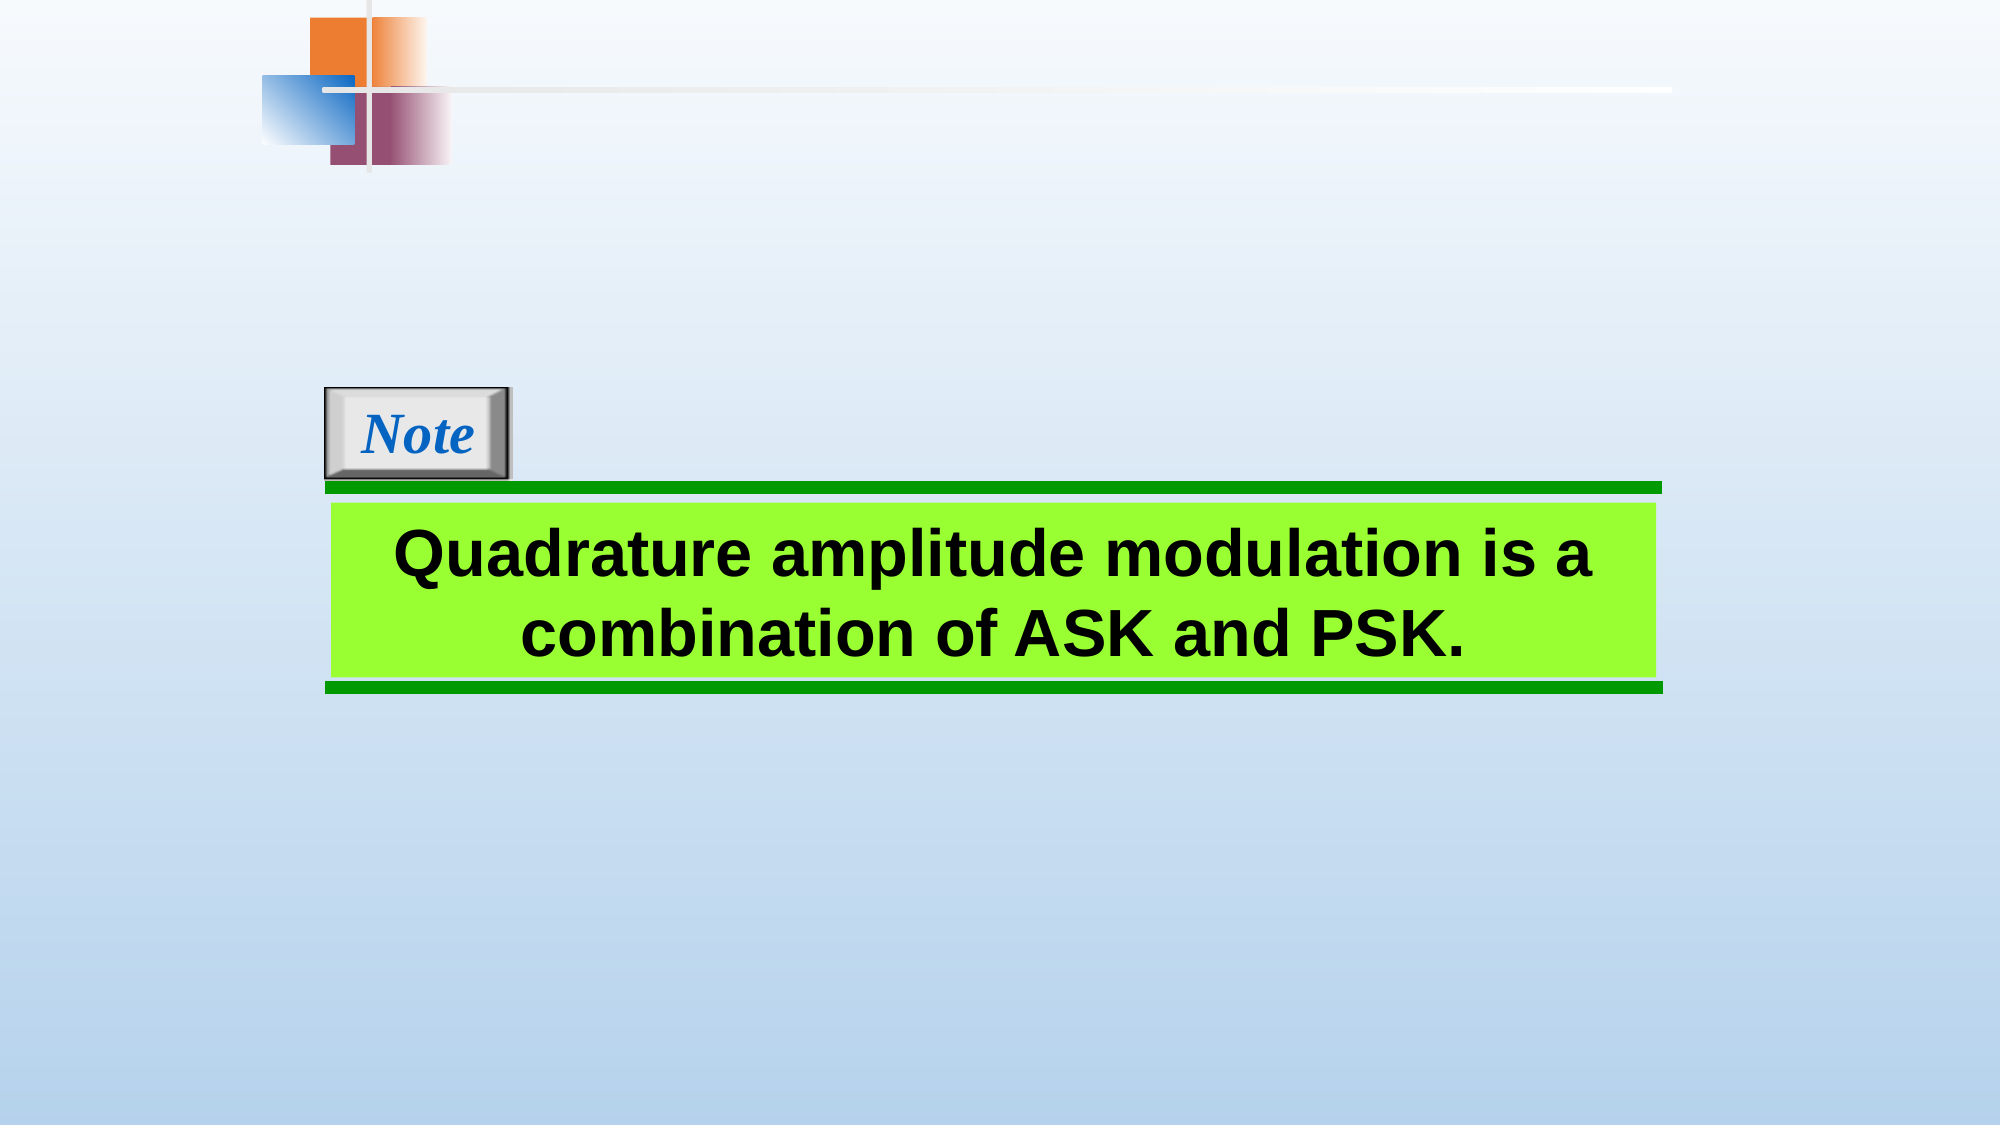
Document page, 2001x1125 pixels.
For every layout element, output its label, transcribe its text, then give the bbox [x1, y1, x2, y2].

text_box [322, 87, 1673, 93]
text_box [324, 387, 513, 481]
text_box [366, 93, 372, 173]
text_box [262, 75, 355, 145]
text_box [391, 93, 452, 165]
text_box [372, 17, 427, 86]
text_box [330, 93, 366, 165]
text_box [366, 0, 372, 87]
text_box Quadrature amplitude modulation is a combination of ASK and PSK. [331, 502, 1657, 678]
text_box [372, 93, 391, 165]
text_box [310, 17, 366, 86]
